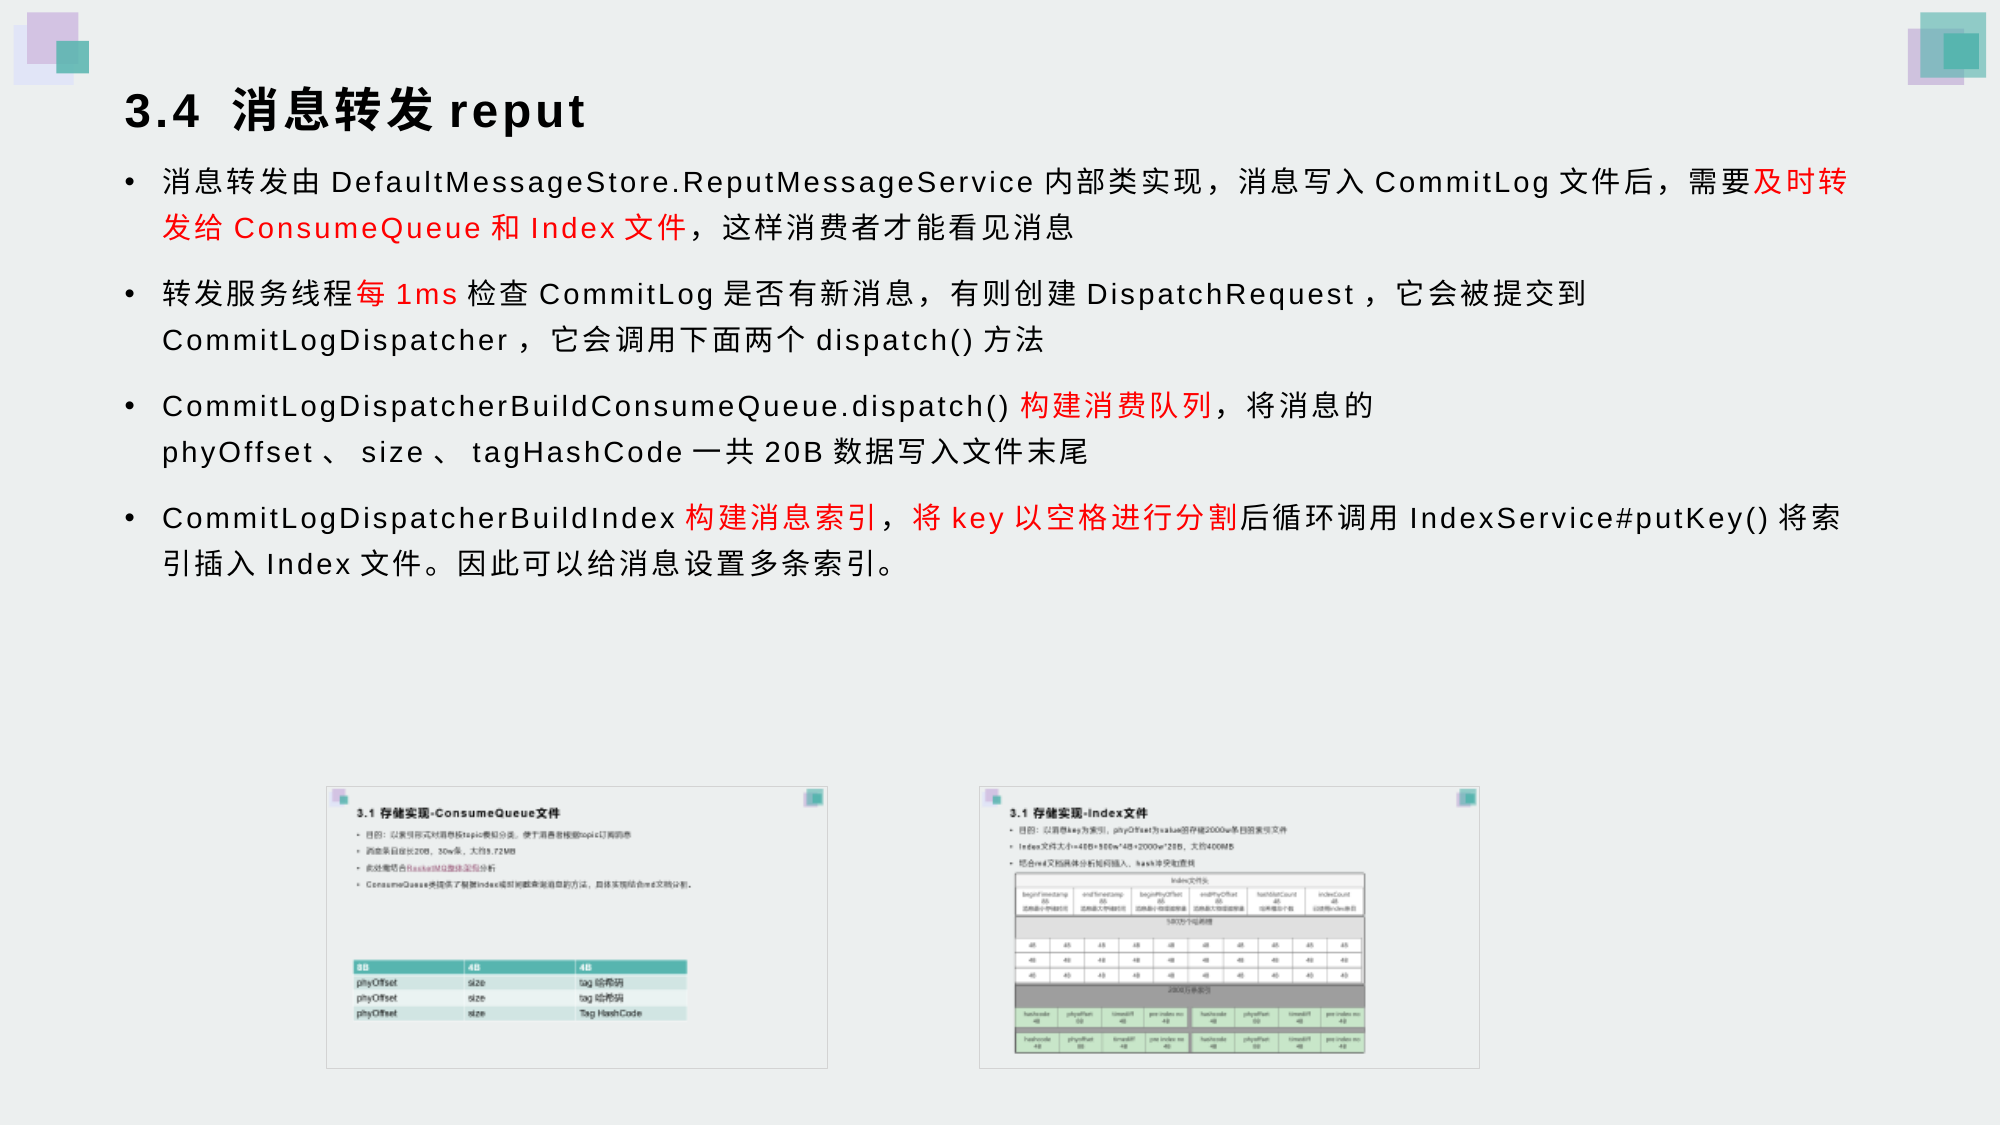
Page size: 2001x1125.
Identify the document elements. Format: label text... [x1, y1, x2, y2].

picture [326, 786, 827, 1068]
title 3.4 消息转发reput [109, 72, 1891, 145]
list 消息转发由DefaultMessageStore.ReputMessageService内部类实现，消息写入CommitLog文件后，需要及时转发给ConsumeQueue和Index文件，这样消费者才能看见消息 转发服务线程每1ms检查CommitLog是否有新消息，有则创建DispatchRequest，它会被提交到CommitLogDispatcher，它会调用下面两个dispatch()方法 CommitLogDispatcherBuildConsumeQueue.dispatch()构建消费队列，将消息的phyOffset、size、tagHashCode一共20B数据写入文件末尾 CommitLogDispatcherBuildIndex构建消息索引，将key以空格进行分割后循环调用IndexService#putKey()将索引插入Index文件。因此可以给消息设置多条索引。 [109, 145, 1891, 1030]
picture [979, 786, 1480, 1068]
